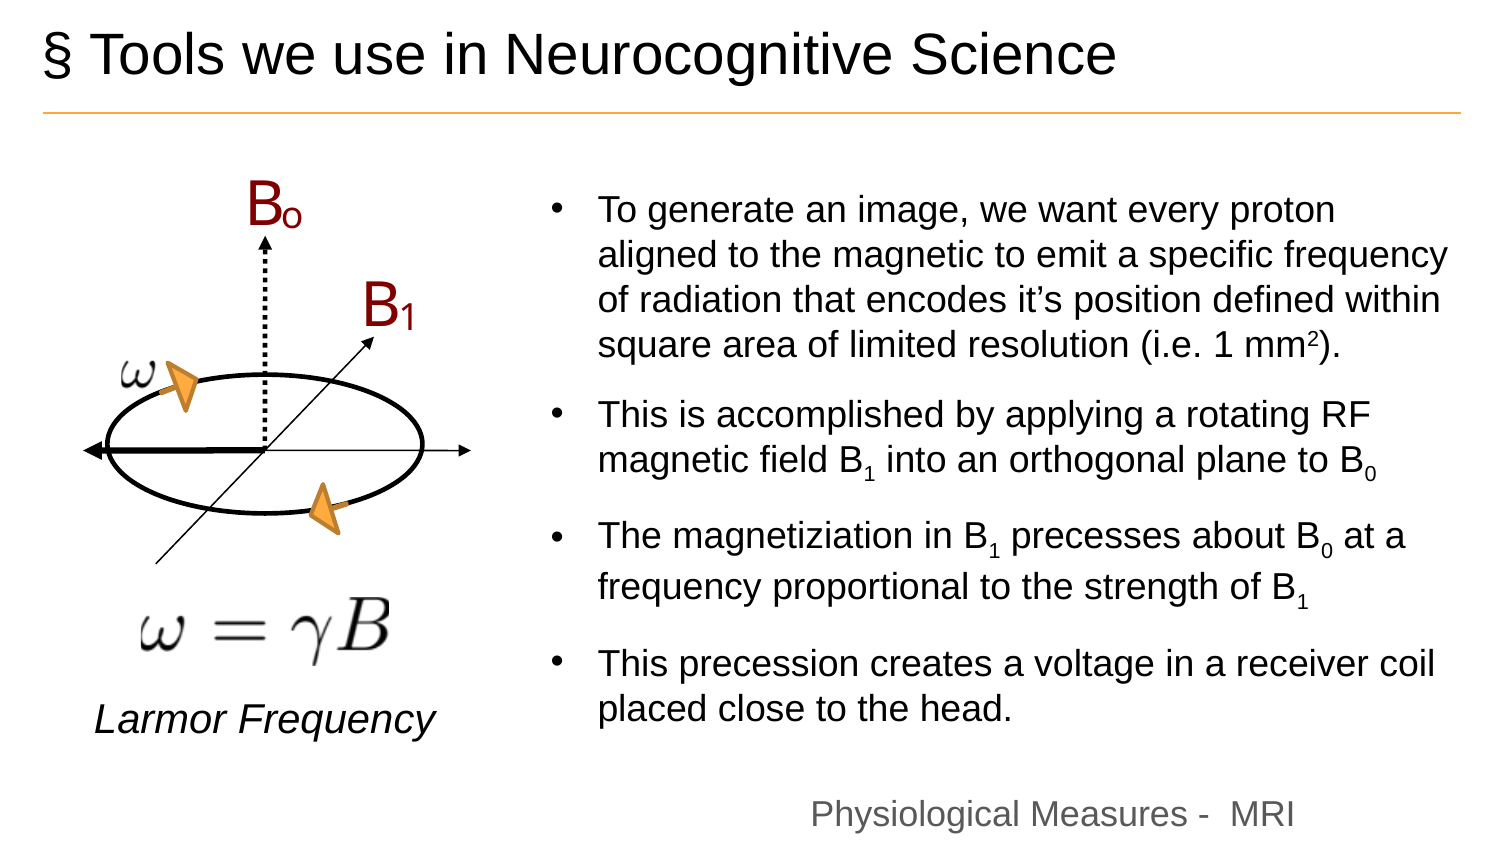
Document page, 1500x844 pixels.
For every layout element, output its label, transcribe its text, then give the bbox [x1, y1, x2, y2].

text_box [82, 156, 472, 565]
text_box To generate an image, we want every proton aligned to the magnetic to emit a specific frequency of radiation that encodes it’s position defined within square area of limited resolution (i.e. 1 mm2). This is accomplished by applying a rotating RF magnetic field B1 into an orthogonal plane to B0 The magnetiziation in B1 precesses about B0 at a frequency proportional to the strength of B1 This precession creates a voltage in a receiver coil placed close to the head. [535, 177, 1465, 736]
picture [140, 596, 390, 667]
text_box Physiological Measures - MRI [795, 768, 1500, 844]
picture [121, 345, 158, 400]
title § Tools we use in Neurocognitive Science [26, 1, 1350, 142]
text_box Larmor Frequency [79, 684, 451, 749]
